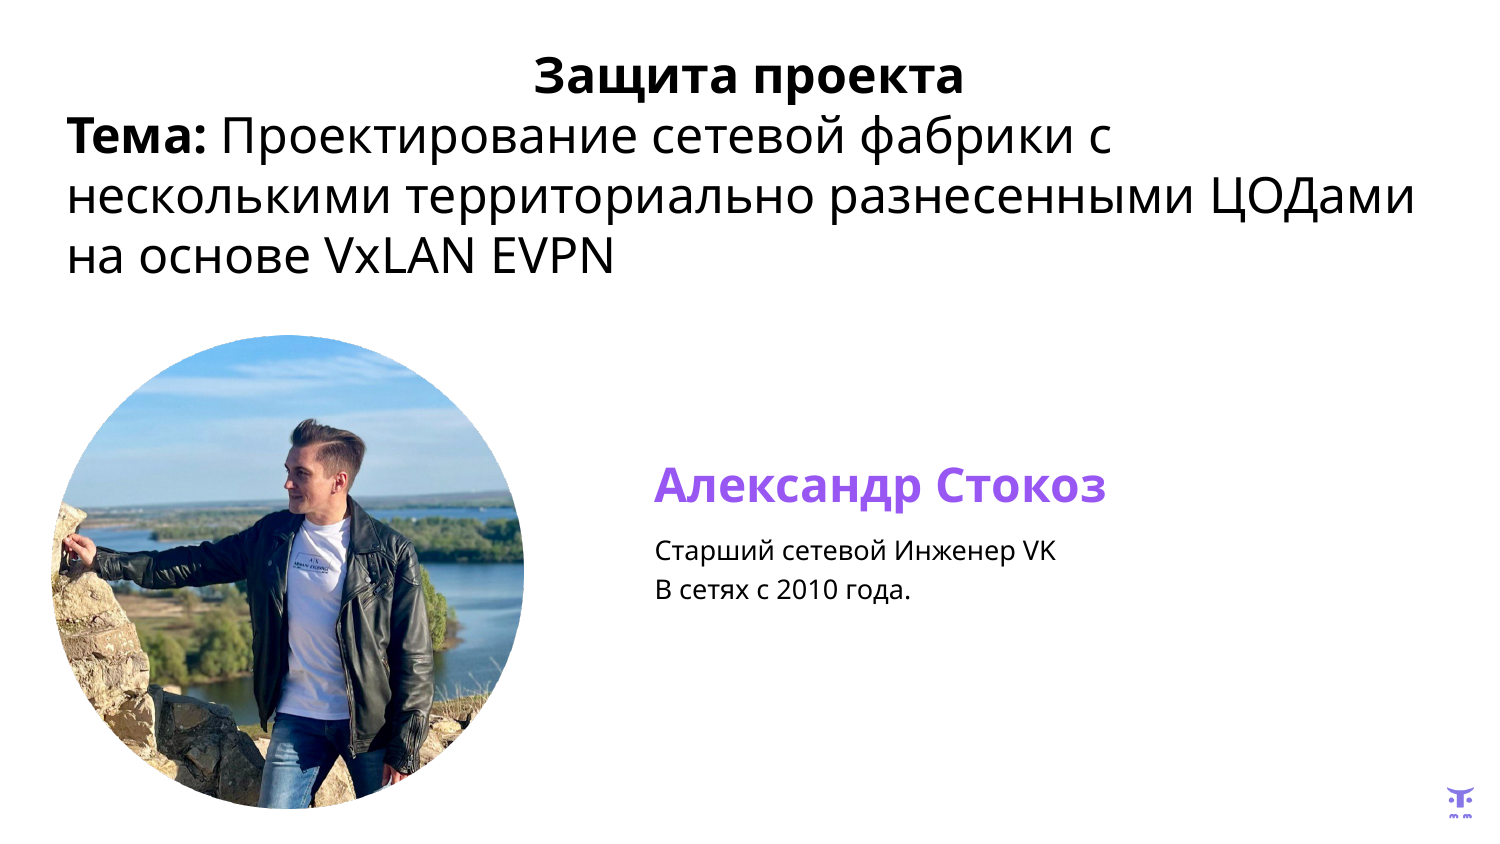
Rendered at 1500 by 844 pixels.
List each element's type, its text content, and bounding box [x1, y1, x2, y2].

text_box Старший сетевой Инженер VK В сетях с 2010 года. [639, 512, 1500, 621]
picture [0, 0, 1500, 844]
title Защита проекта Тема: Проектирование сетевой фабрики с несколькими территориально разнесенными ЦОДами на основе VxLAN EVPN [51, 28, 1449, 331]
text_box Александр Стокоз [639, 450, 1247, 512]
